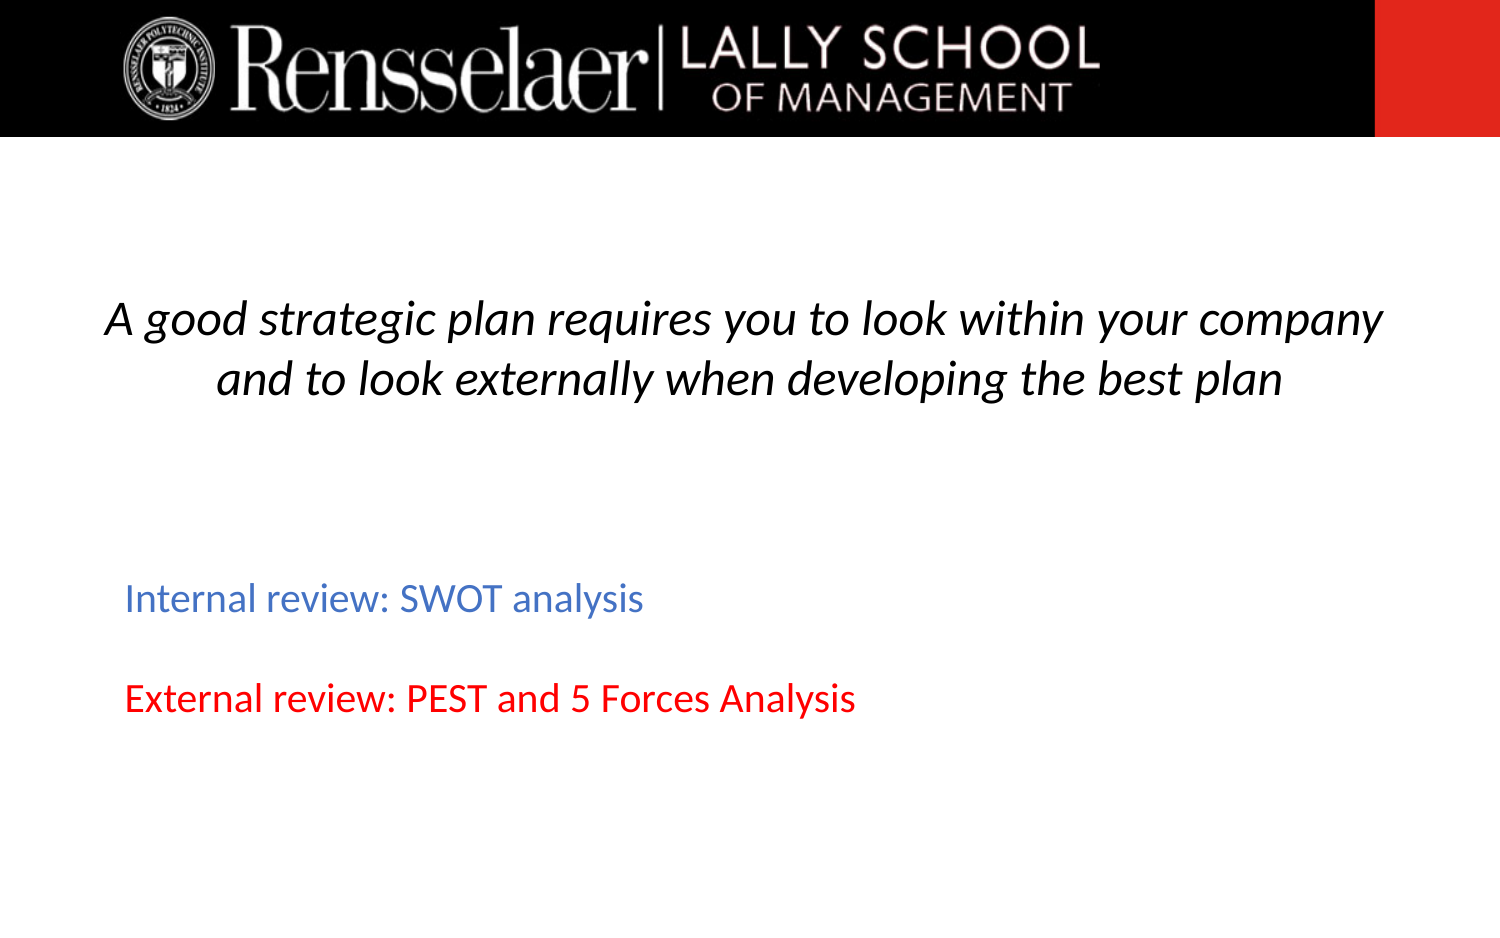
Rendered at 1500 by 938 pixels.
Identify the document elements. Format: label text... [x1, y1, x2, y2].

text_box A good strategic plan requires you to look within your company and to look externally when developing the best plan [89, 277, 1411, 413]
picture [0, 0, 1500, 137]
text_box Internal review: SWOT analysis External review: PEST and 5 Forces Analysis [109, 563, 881, 729]
